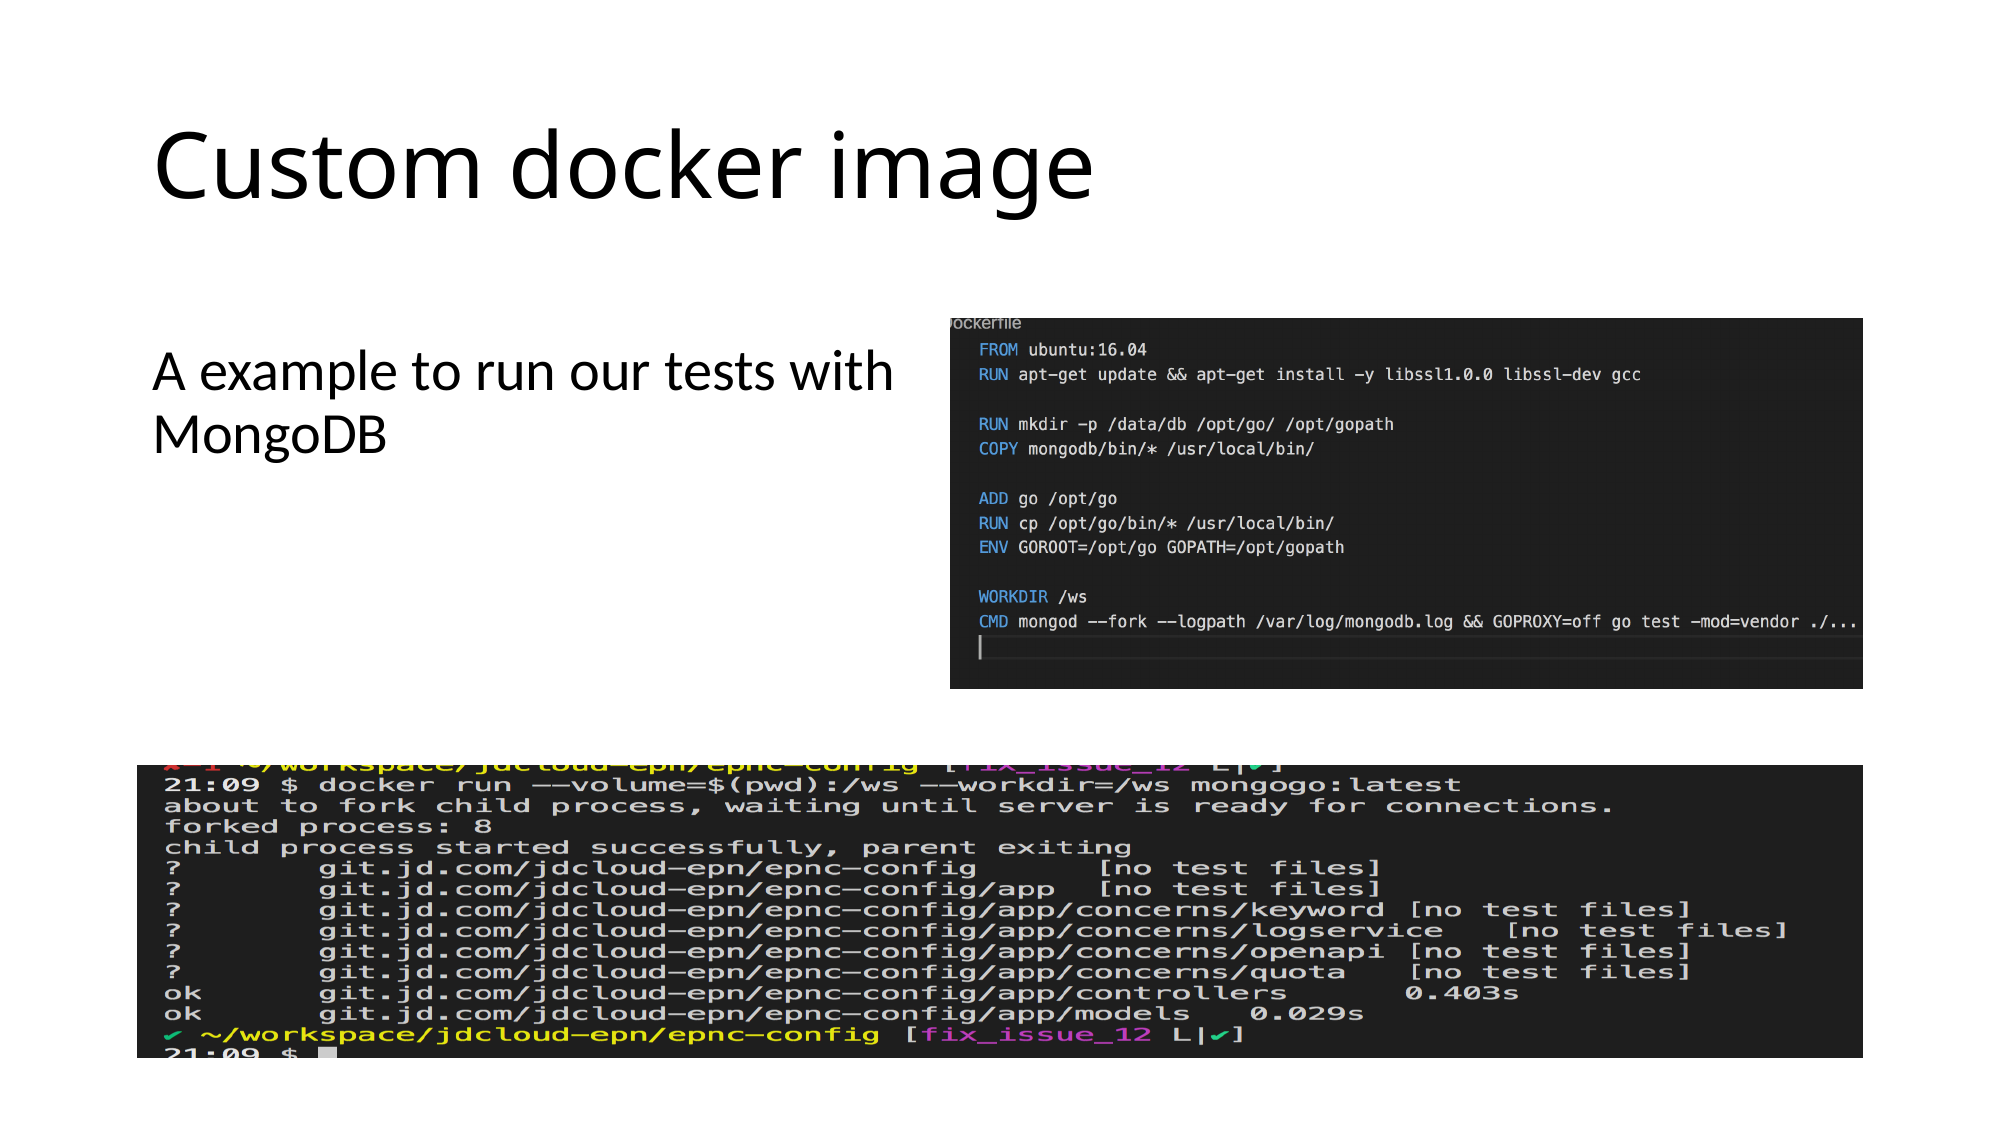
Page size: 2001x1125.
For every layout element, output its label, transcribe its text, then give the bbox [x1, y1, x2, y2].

picture [950, 318, 1863, 689]
list A example to run our tests with MongoDB [137, 332, 925, 539]
picture [137, 765, 1863, 1058]
title Custom docker image [137, 59, 1863, 278]
